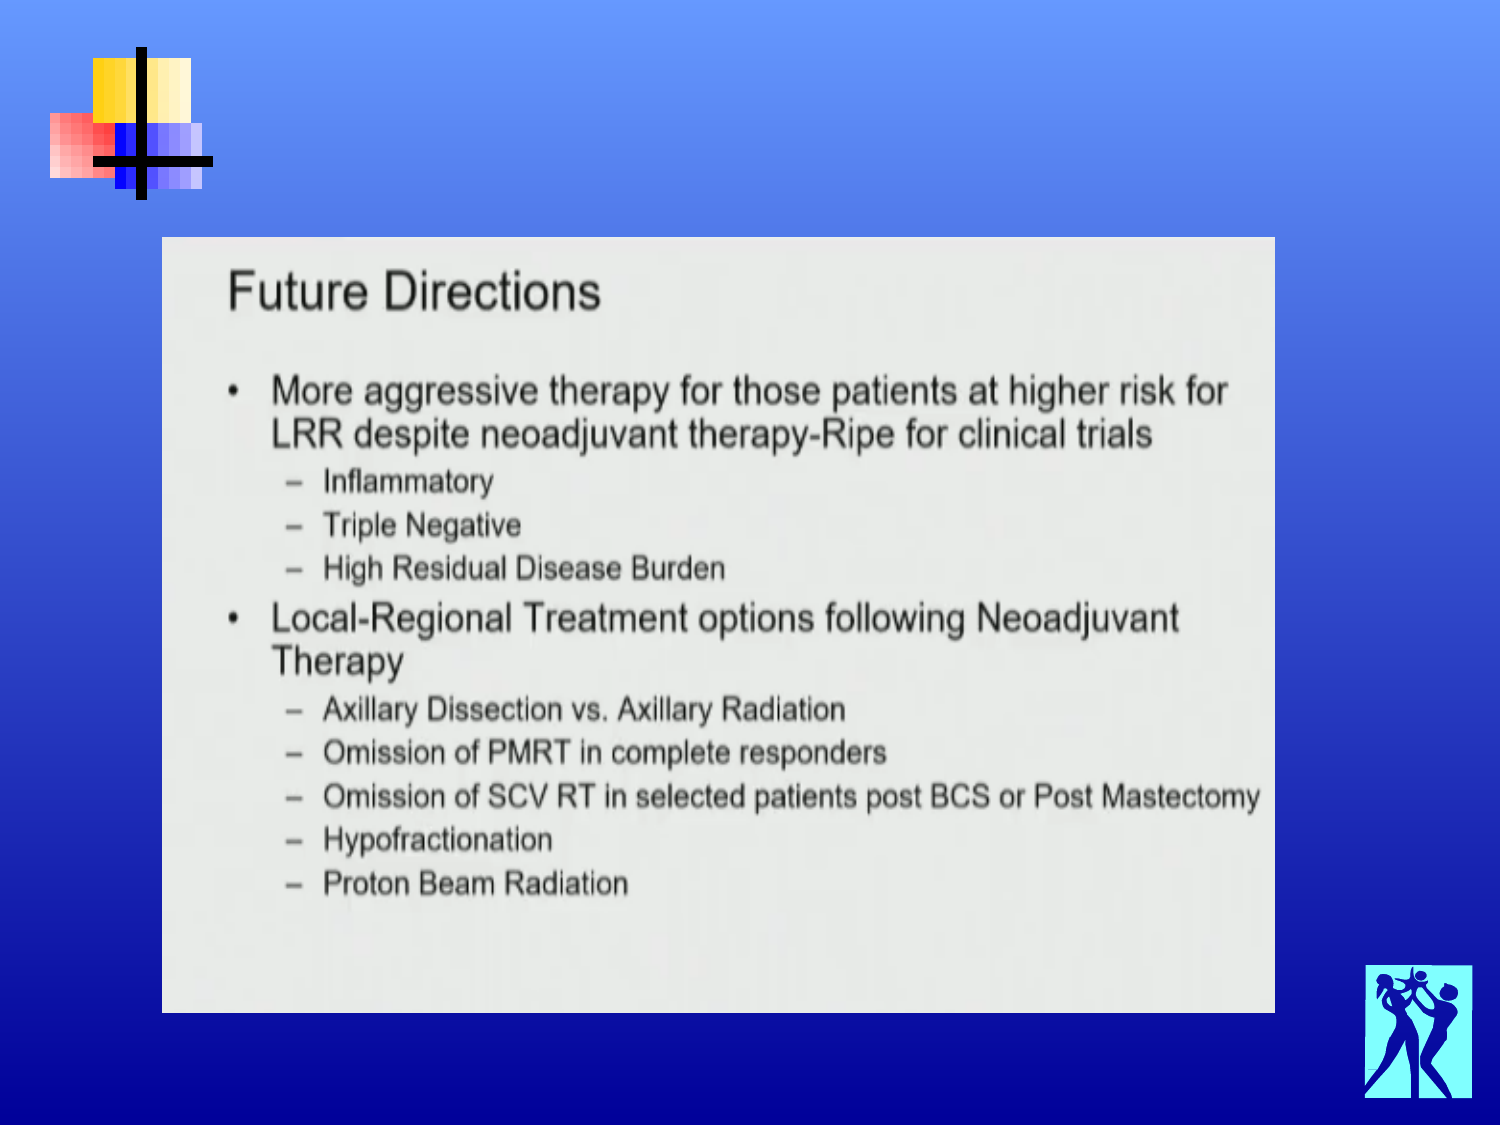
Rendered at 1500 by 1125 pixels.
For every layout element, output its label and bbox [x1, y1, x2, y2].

list [162, 237, 1276, 1013]
picture [50, 37, 213, 200]
